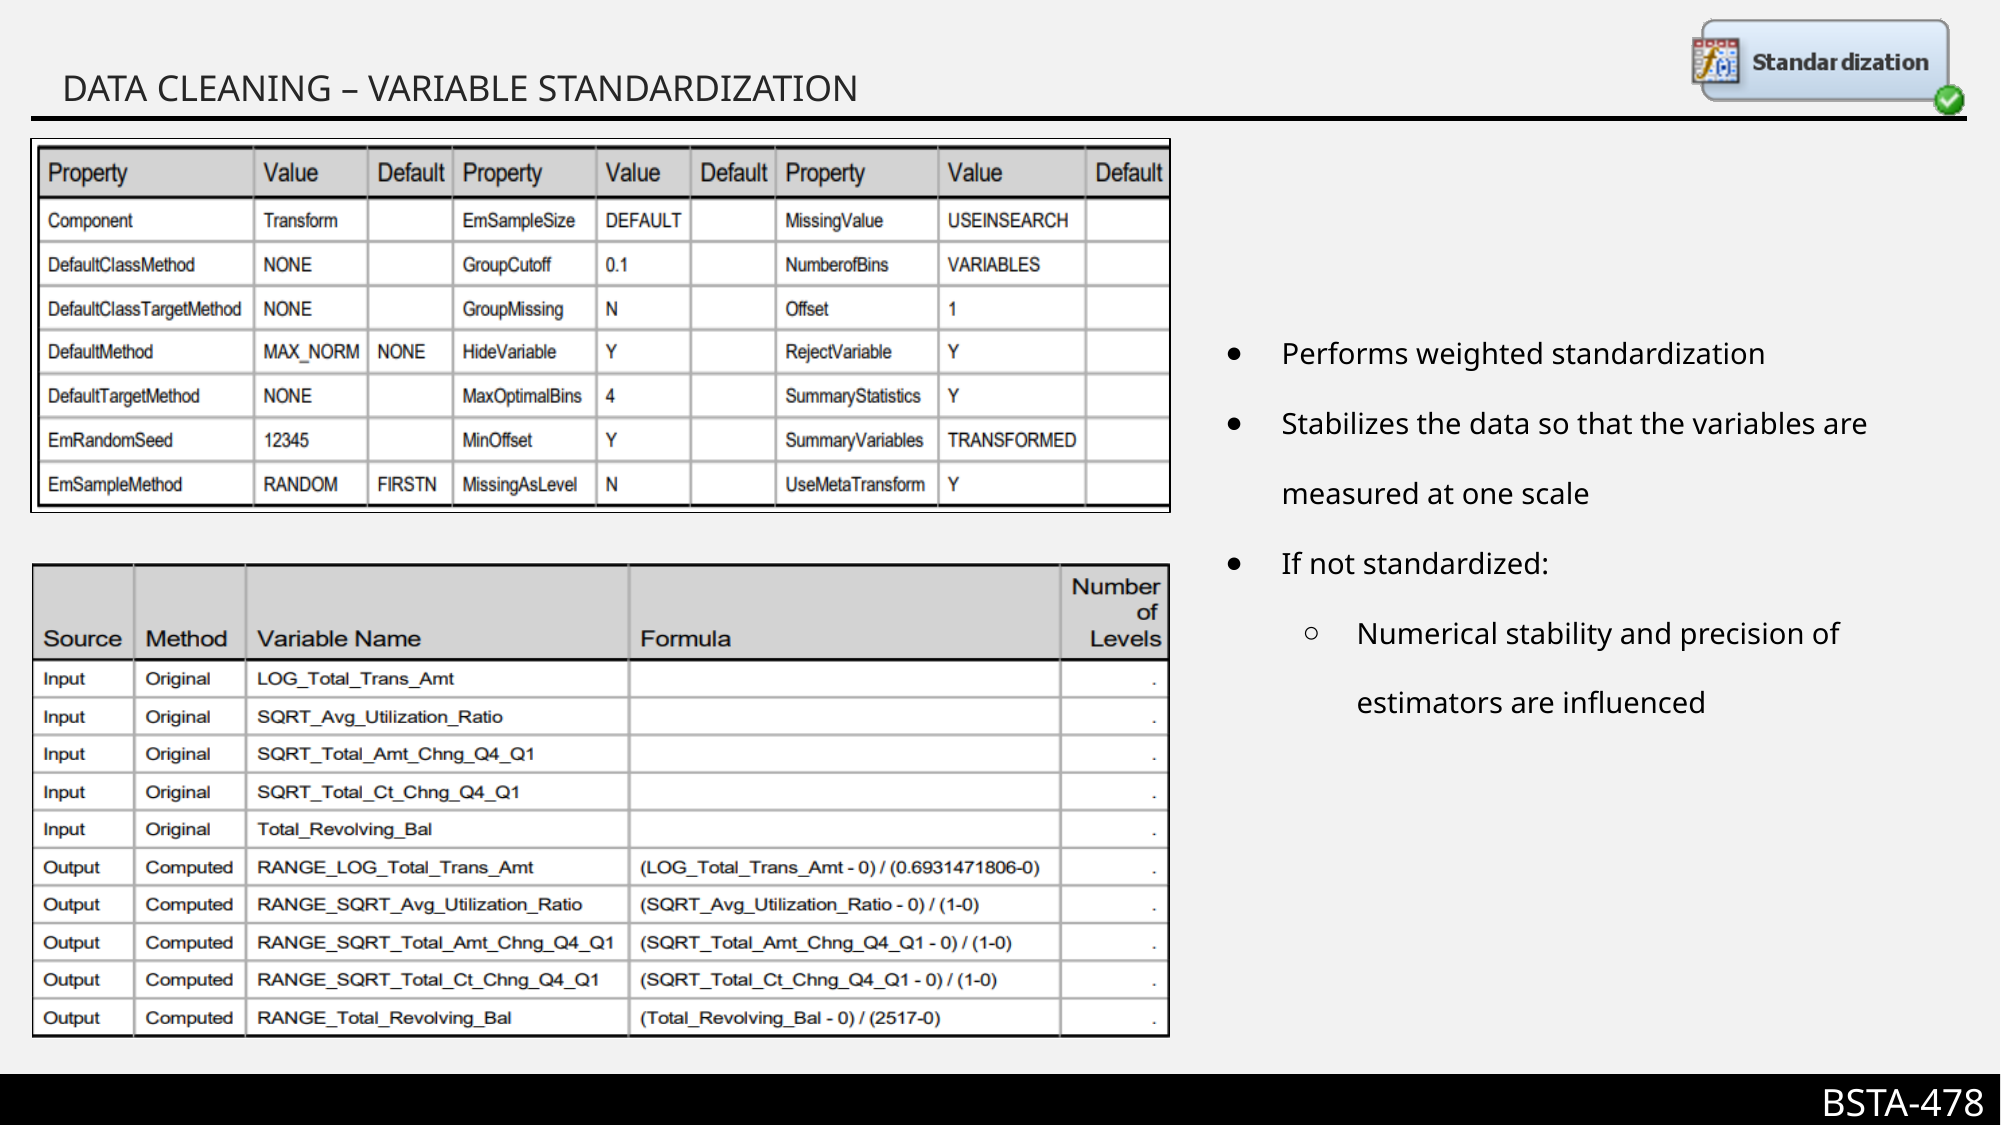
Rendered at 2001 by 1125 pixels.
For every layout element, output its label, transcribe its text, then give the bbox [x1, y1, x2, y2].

title DATA CLEANING – VARIABLE STANDARDIZATION [29, 38, 1970, 142]
picture [31, 562, 1170, 1040]
picture [31, 139, 1170, 513]
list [1684, 16, 1969, 123]
text_box Performs weighted standardization Stabilizes the data so that the variables are measured at one scale If not standardized: Numerical stability and precision of estimators are influenced [1191, 285, 1992, 735]
